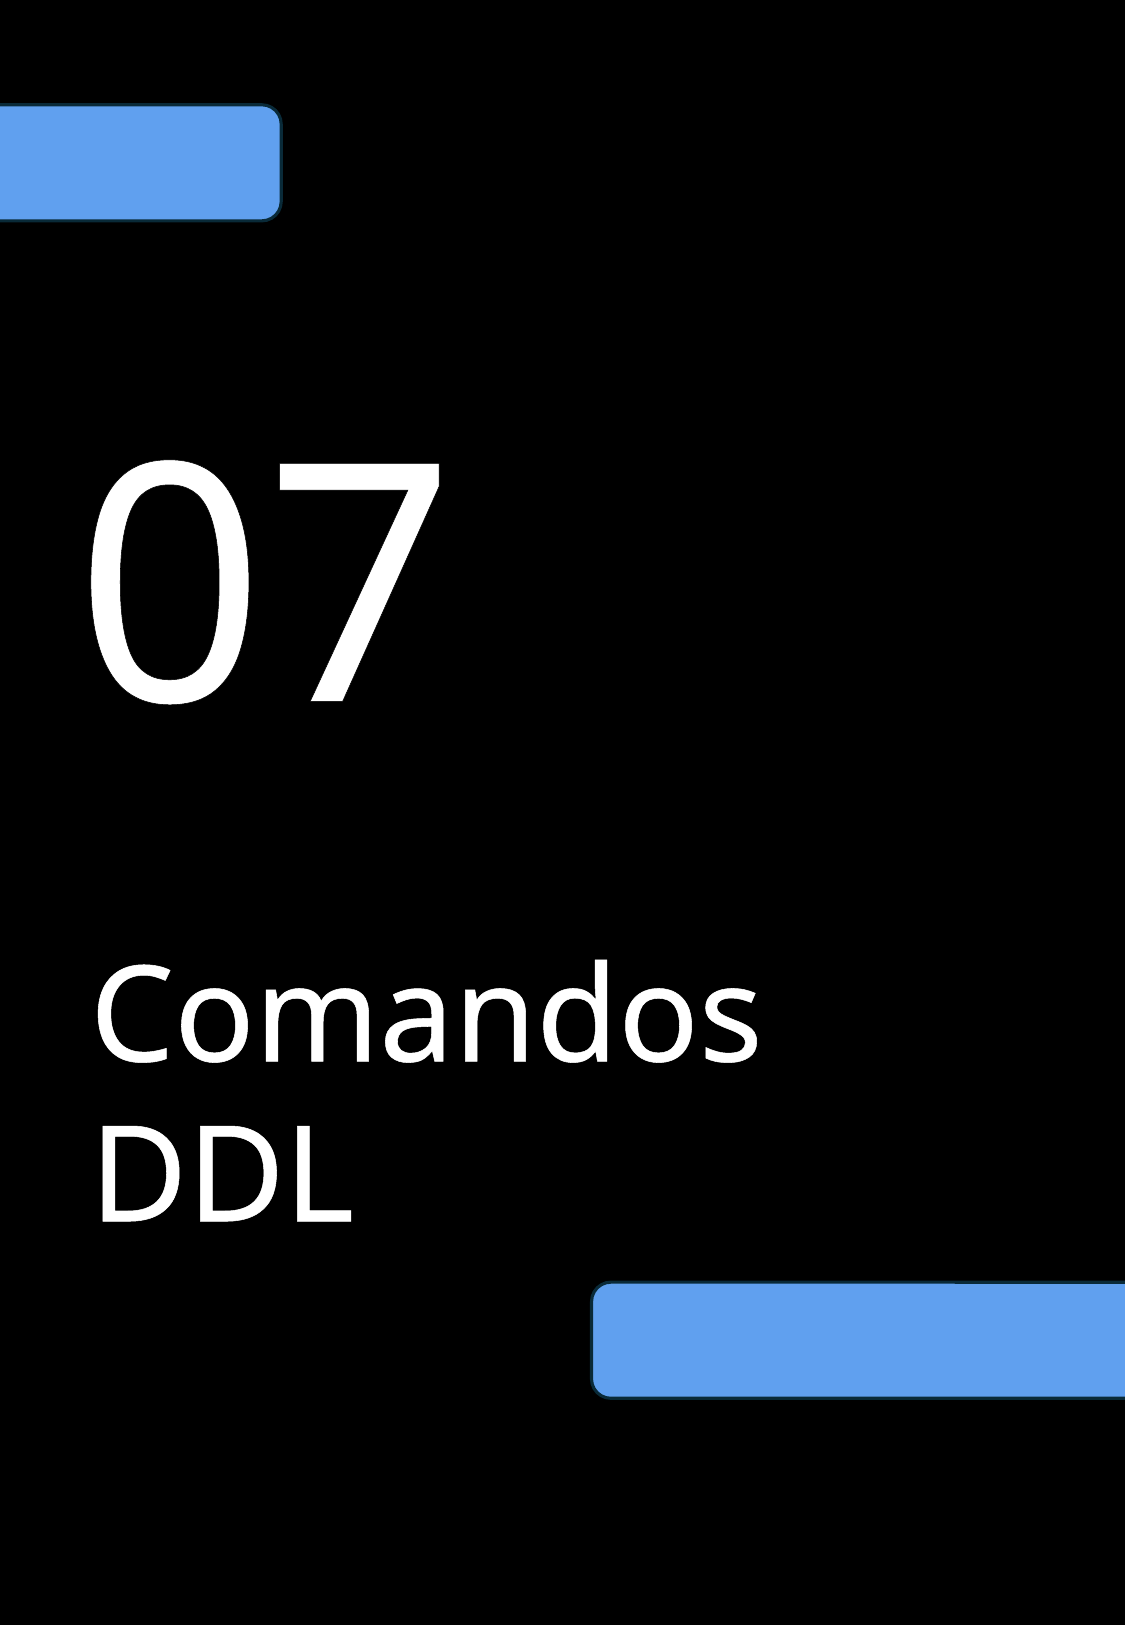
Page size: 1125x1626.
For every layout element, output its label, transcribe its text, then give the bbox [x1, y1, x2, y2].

text_box 07 [59, 360, 471, 776]
text_box [0, 103, 283, 223]
text_box [589, 1280, 1125, 1400]
text_box Comandos DDL [75, 920, 1058, 1256]
